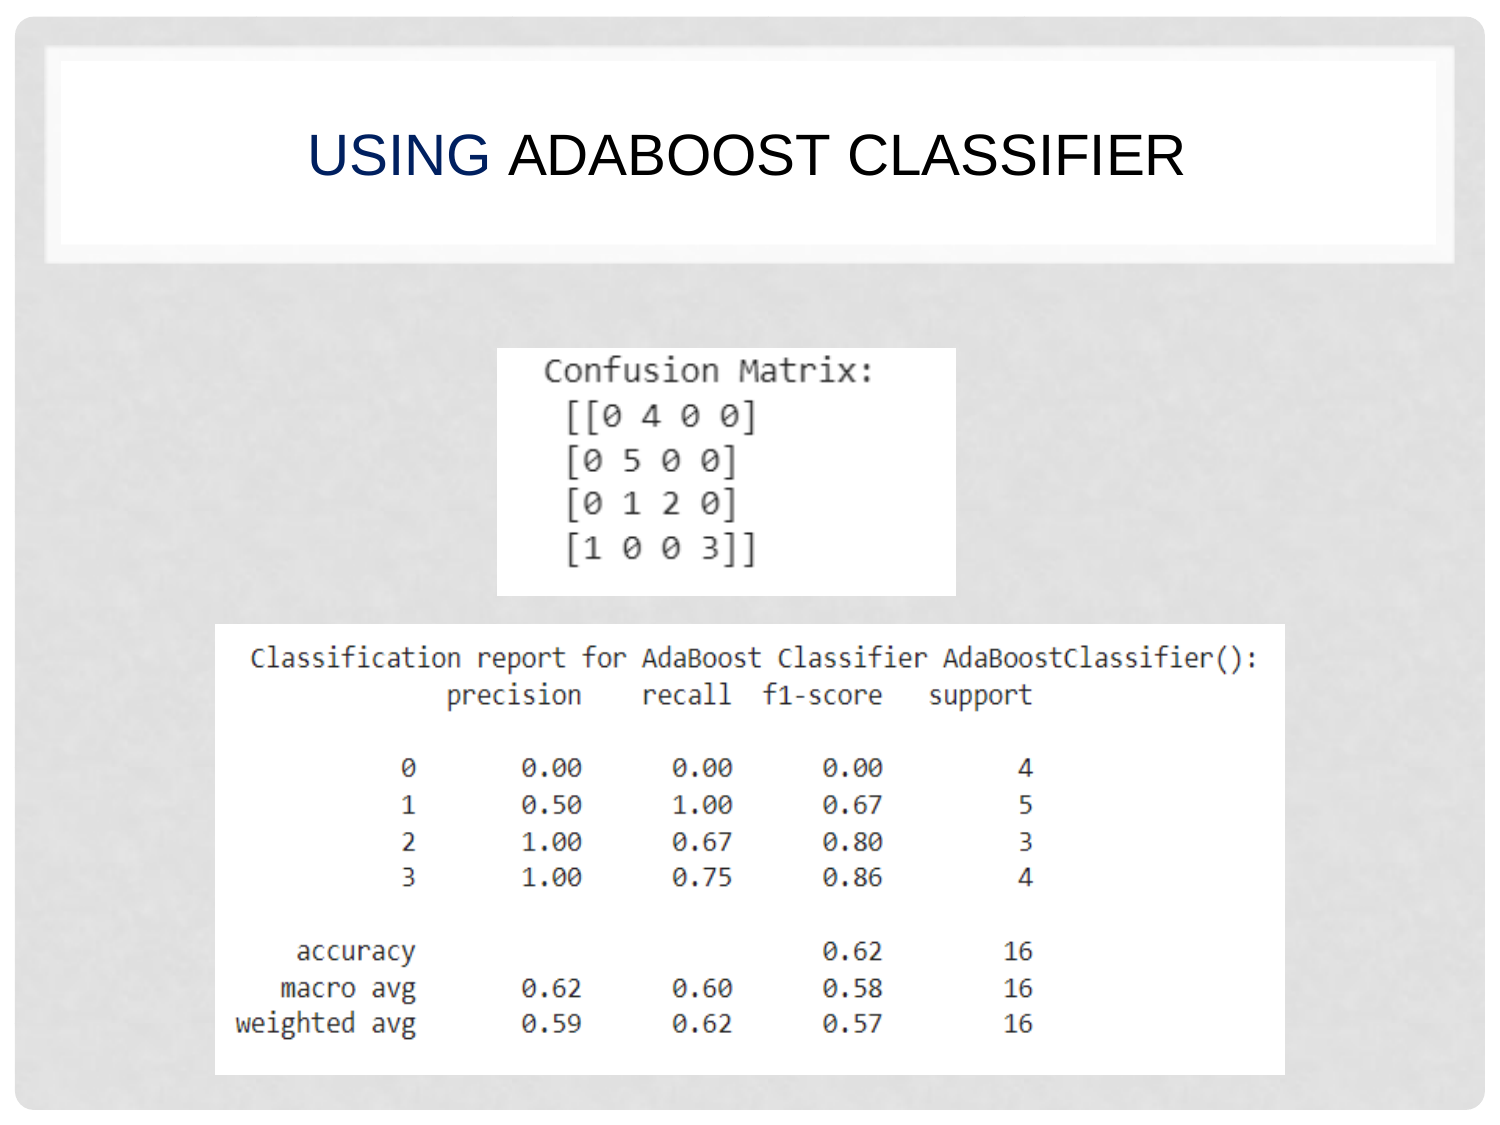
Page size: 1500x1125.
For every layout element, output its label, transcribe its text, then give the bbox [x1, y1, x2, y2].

title USING AdaBoost Classifier [69, 66, 1425, 238]
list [497, 348, 956, 596]
picture [215, 624, 1285, 1075]
